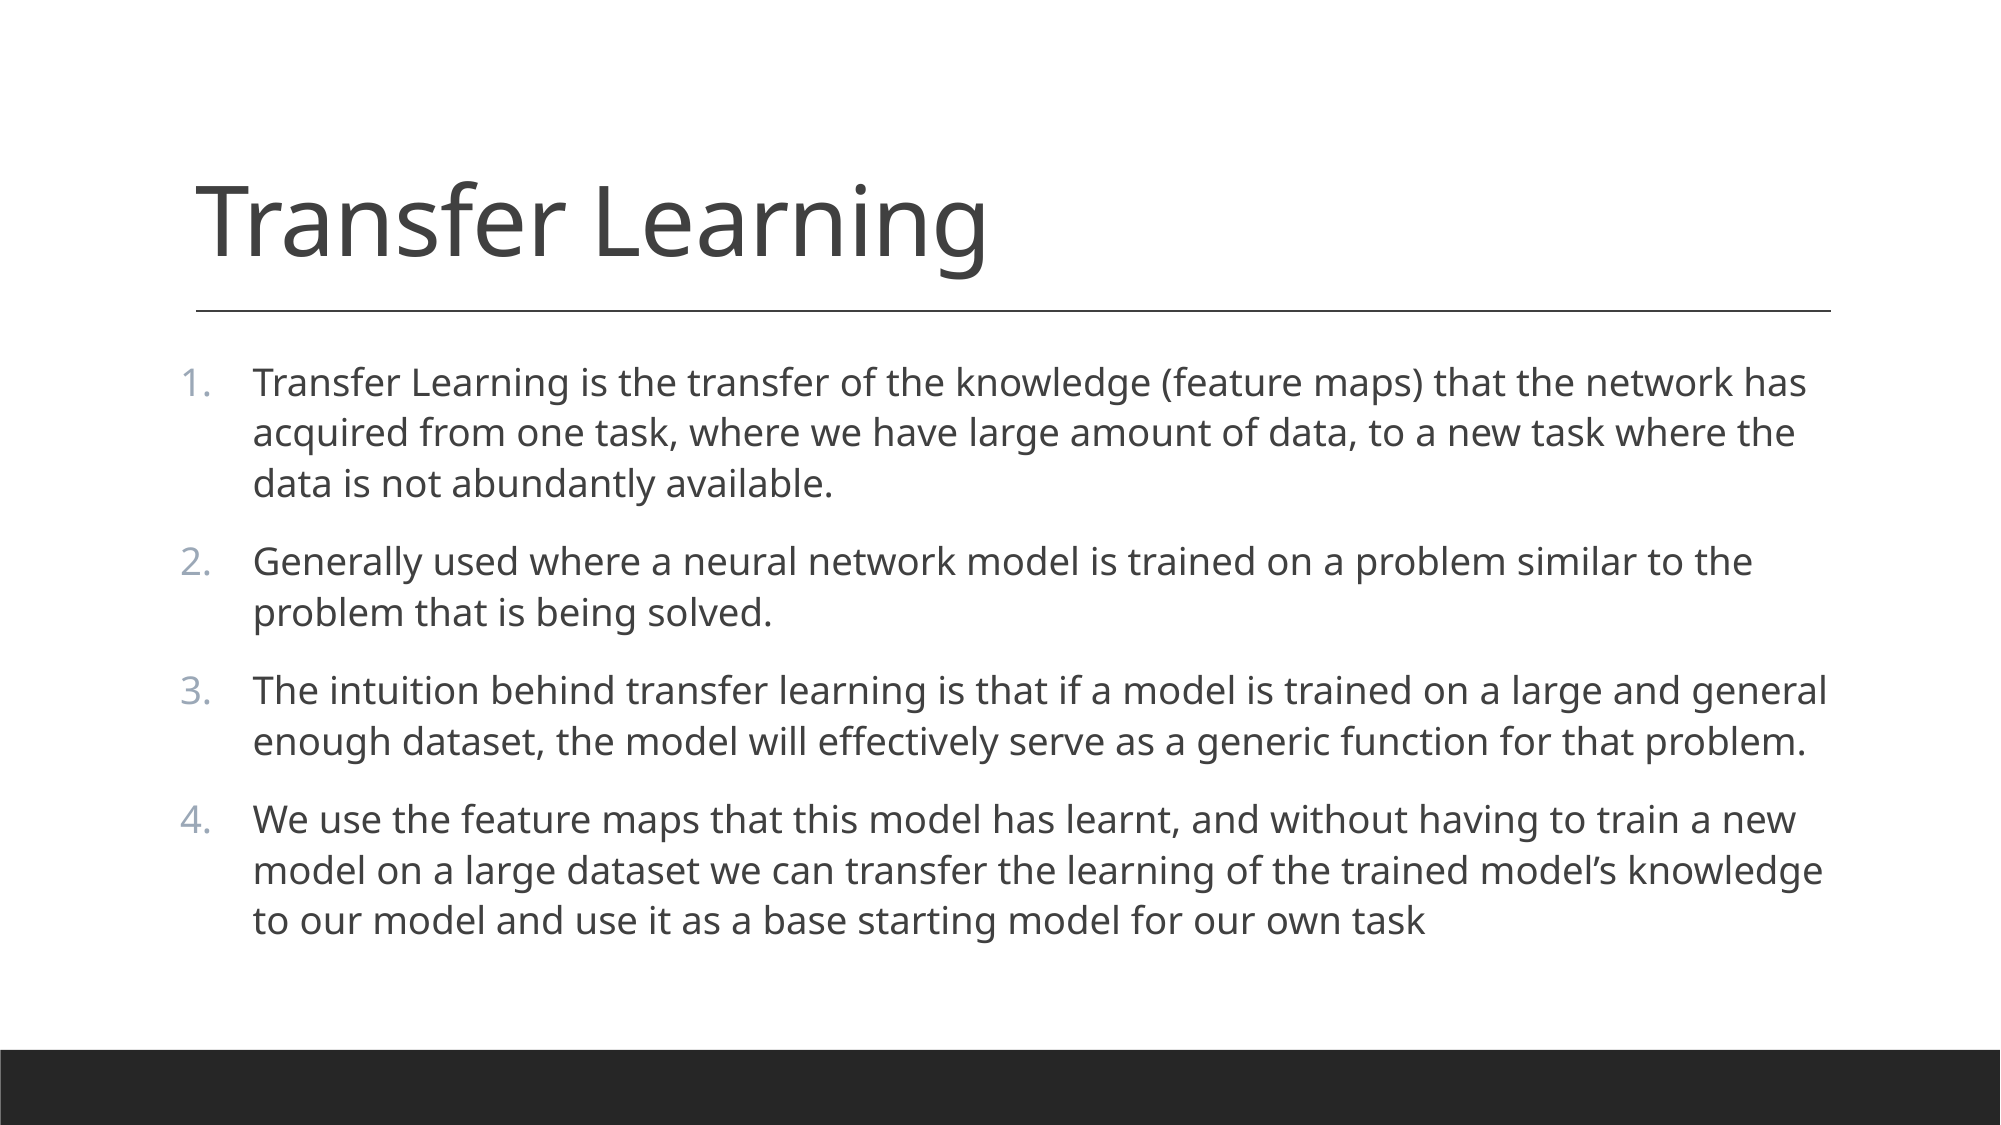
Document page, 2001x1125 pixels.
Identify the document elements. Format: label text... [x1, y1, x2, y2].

list Transfer Learning is the transfer of the knowledge (feature maps) that the network has acquired from one task, where we have large amount of data, to a new task where the data is not abundantly available. Generally used where a neural network model is trained on a problem similar to the problem that is being solved. The intuition behind transfer learning is that if a model is trained on a large and general enough dataset, the model will effectively serve as a generic function for that problem. We use the feature maps that this model has learnt, and without having to train a new model on a large dataset we can transfer the learning of the trained model’s knowledge to our model and use it as a base starting model for our own task [180, 345, 1830, 963]
title Transfer Learning [180, 47, 1830, 285]
